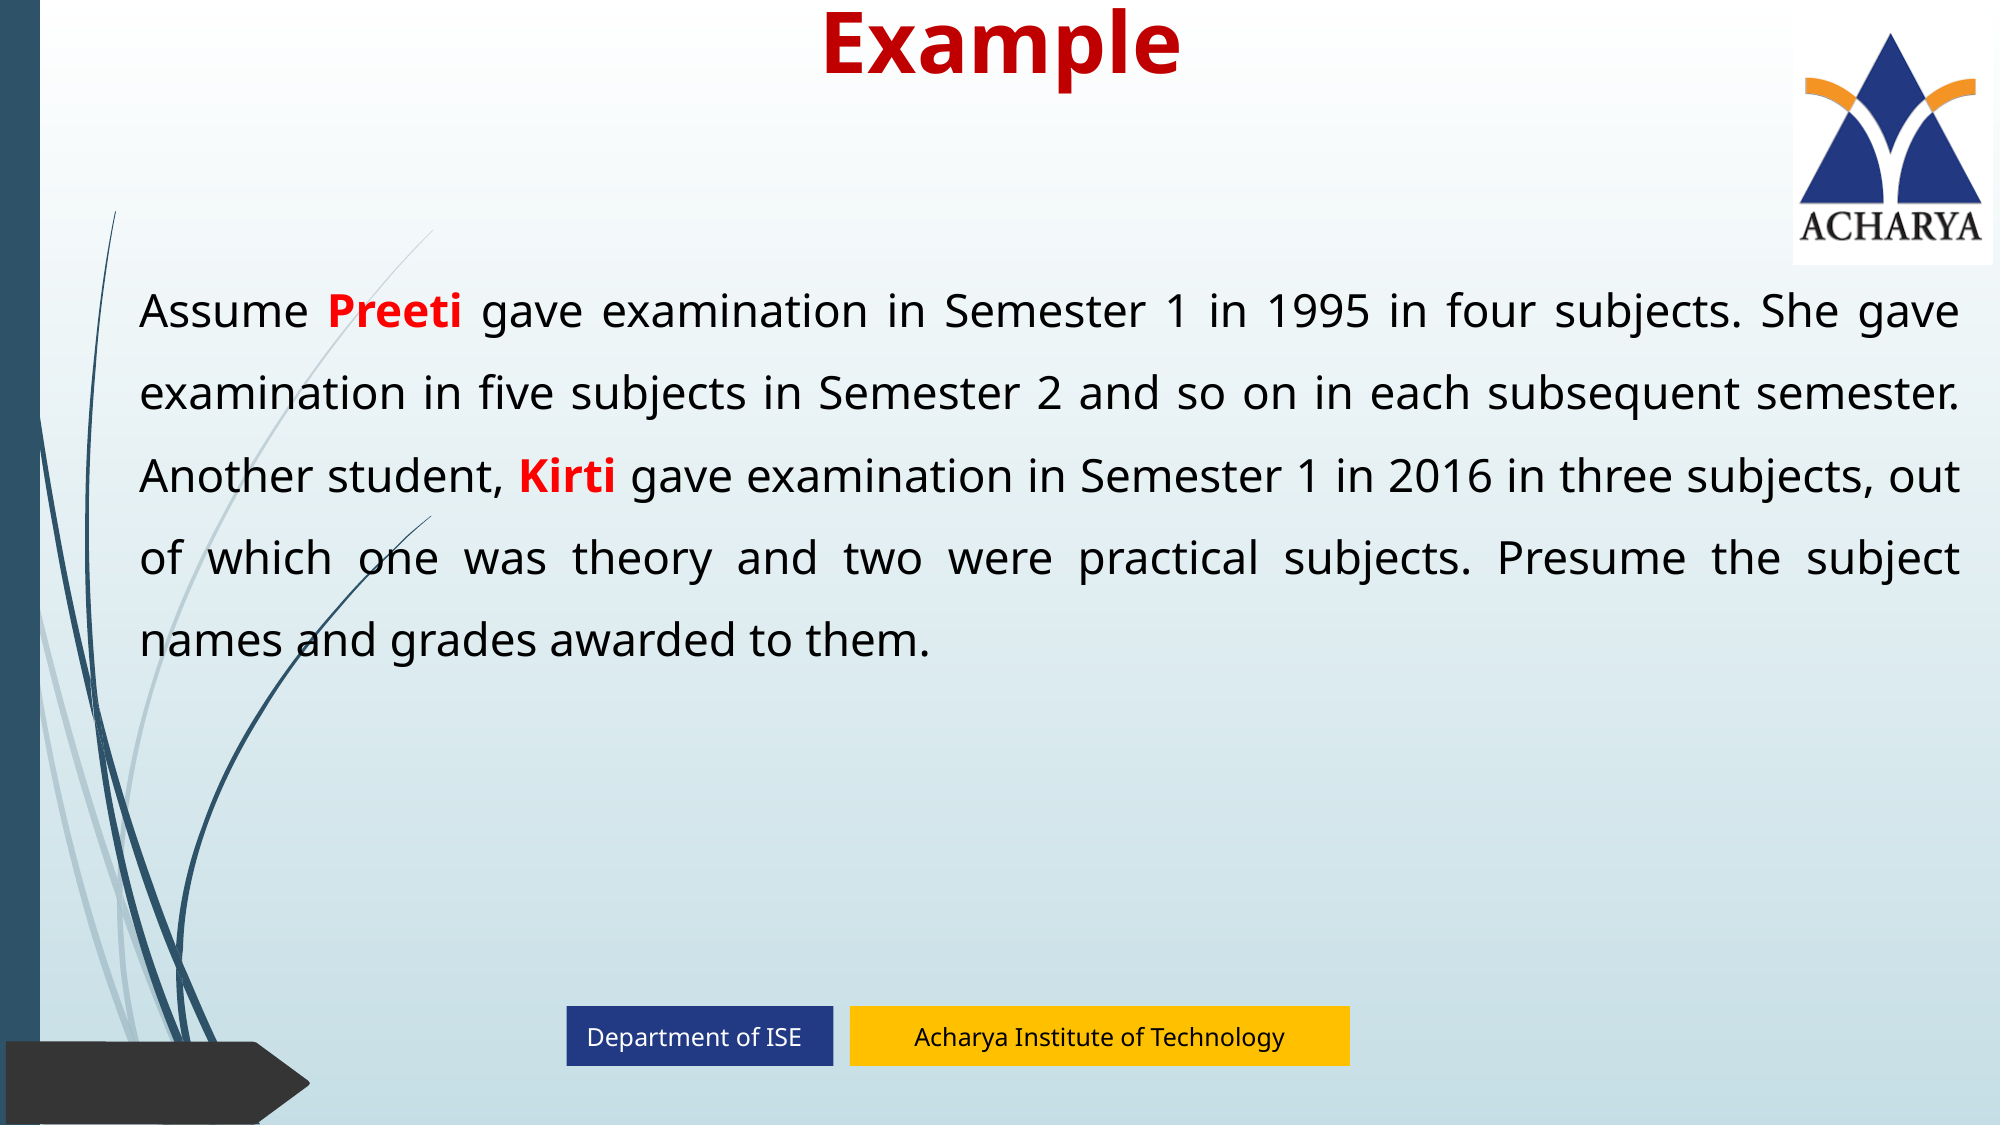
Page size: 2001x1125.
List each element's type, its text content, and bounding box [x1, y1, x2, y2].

list Assume Preeti gave examination in Semester 1 in 1995 in four subjects. She gave examination in five subjects in Semester 2 and so on in each subsequent semester. Another student, Kirti gave examination in Semester 1 in 2016 in three subjects, out of which one was theory and two were practical subjects. Presume the subject names and grades awarded to them. [139, 254, 1962, 1107]
title Example [22, 0, 1982, 157]
